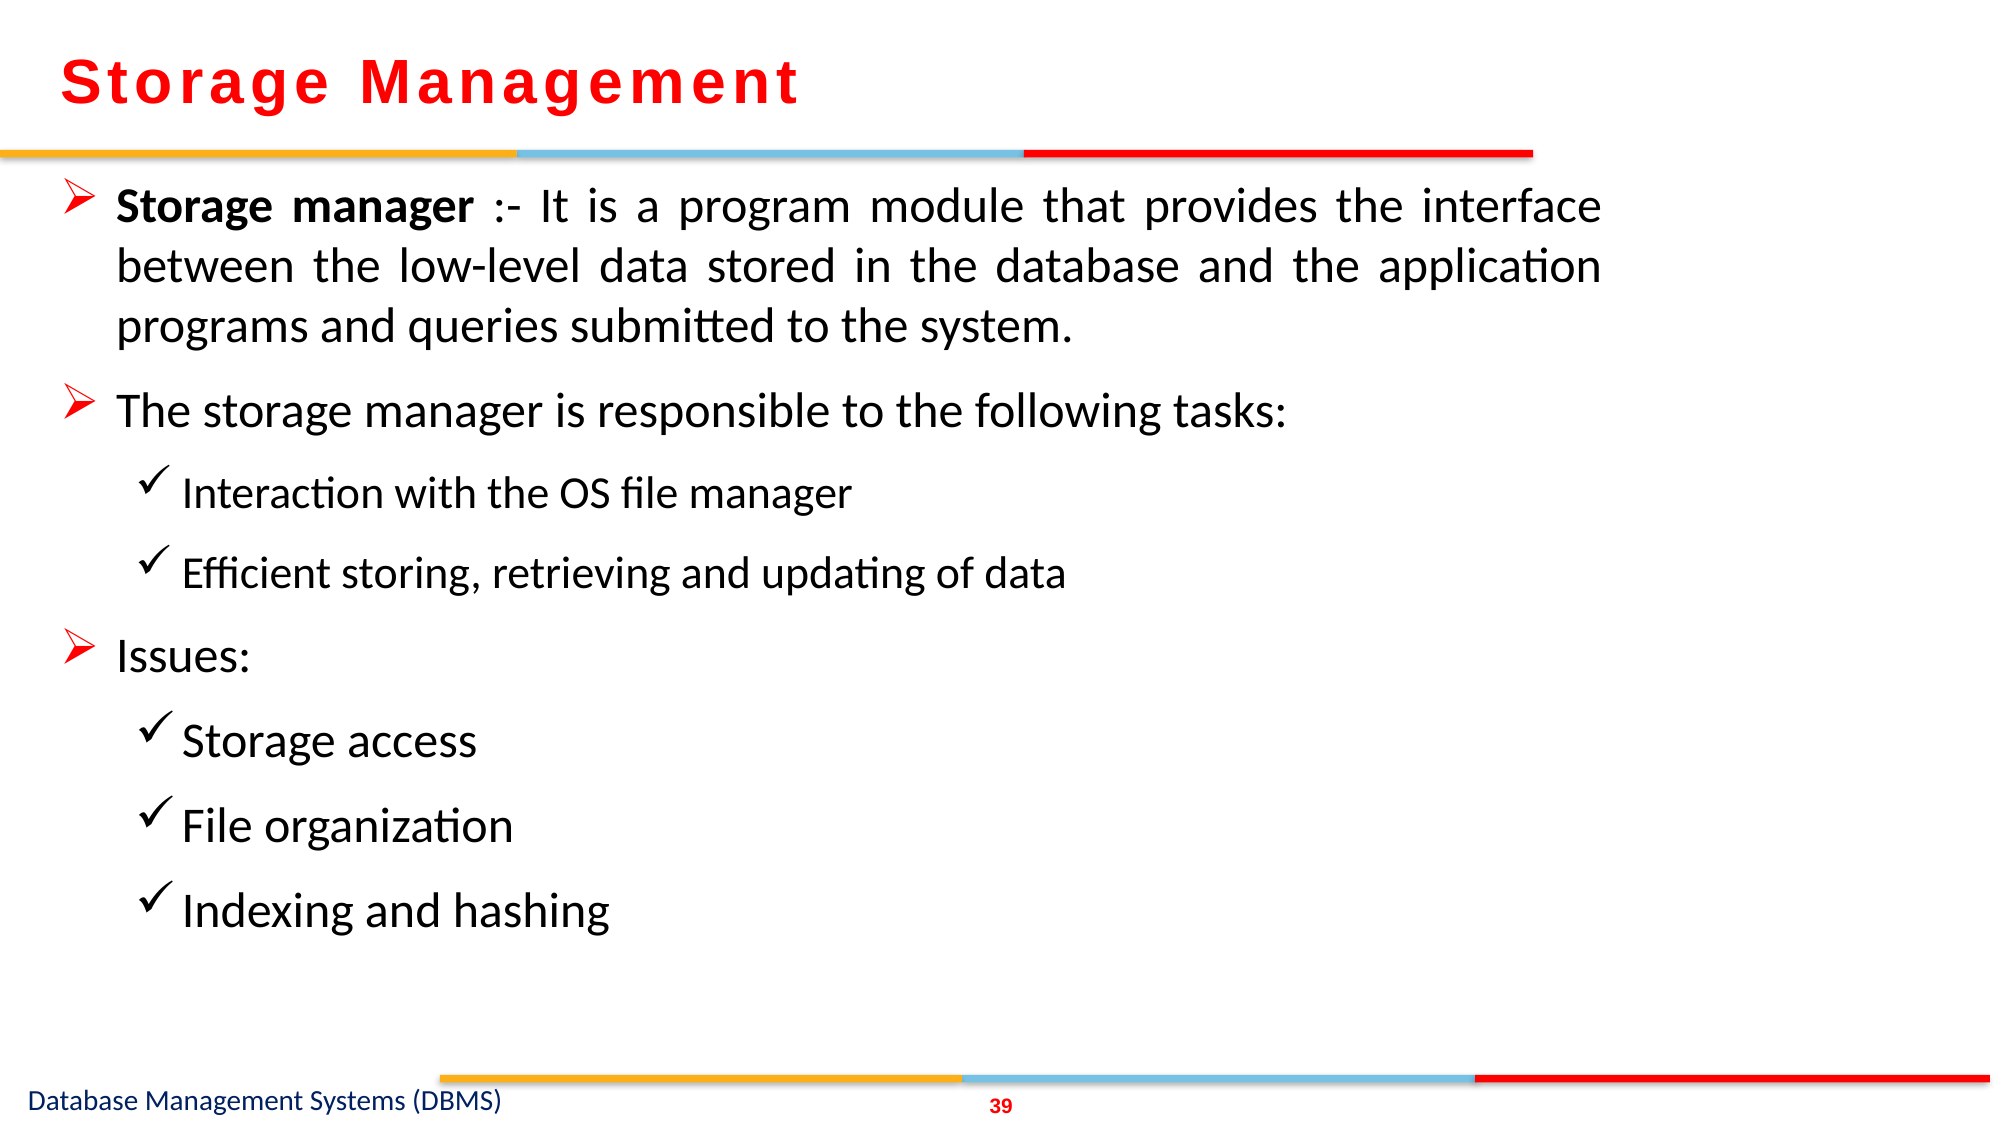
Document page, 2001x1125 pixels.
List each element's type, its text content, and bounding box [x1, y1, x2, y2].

list Storage manager :- It is a program module that provides the interface between the low-level data stored in the database and the application programs and queries submitted to the system. The storage manager is responsible to the following tasks: Interaction with the OS file manager Efficient storing, retrieving and updating of data Issues: Storage access File organization Indexing and hashing [60, 164, 1603, 1065]
list Storage Management [60, 15, 1490, 143]
